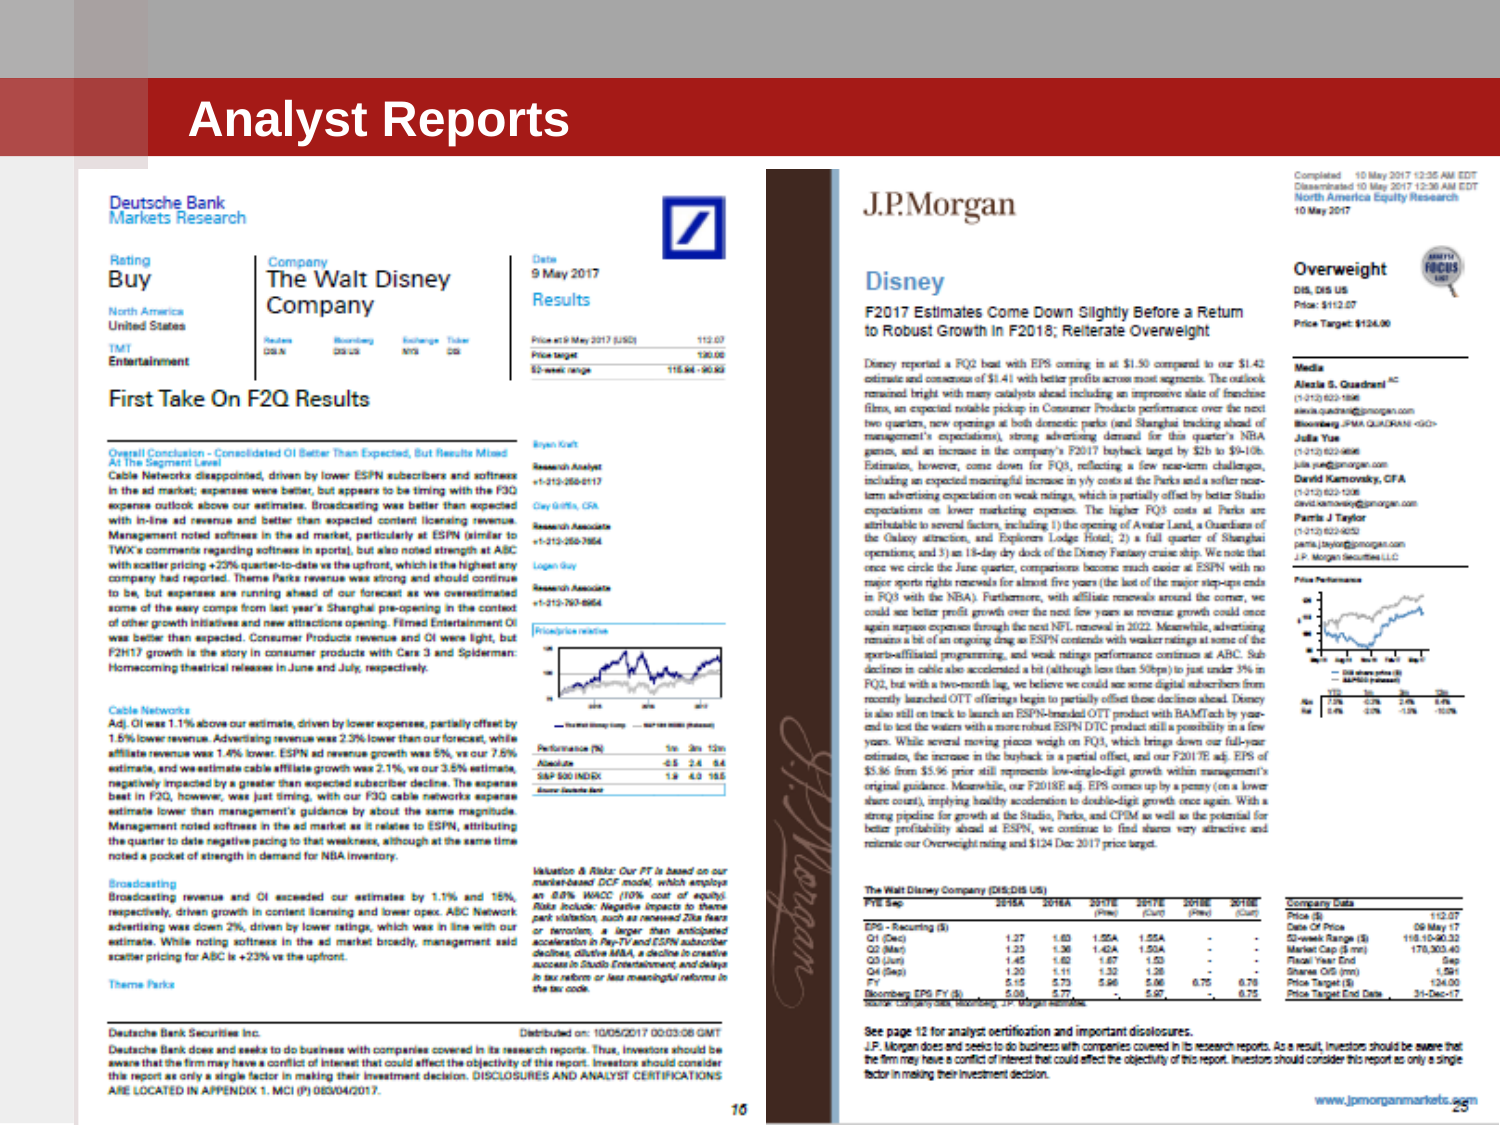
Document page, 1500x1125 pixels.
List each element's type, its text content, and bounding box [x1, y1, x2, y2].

picture [78, 168, 1500, 1125]
title Analyst Reports [187, 46, 1425, 147]
